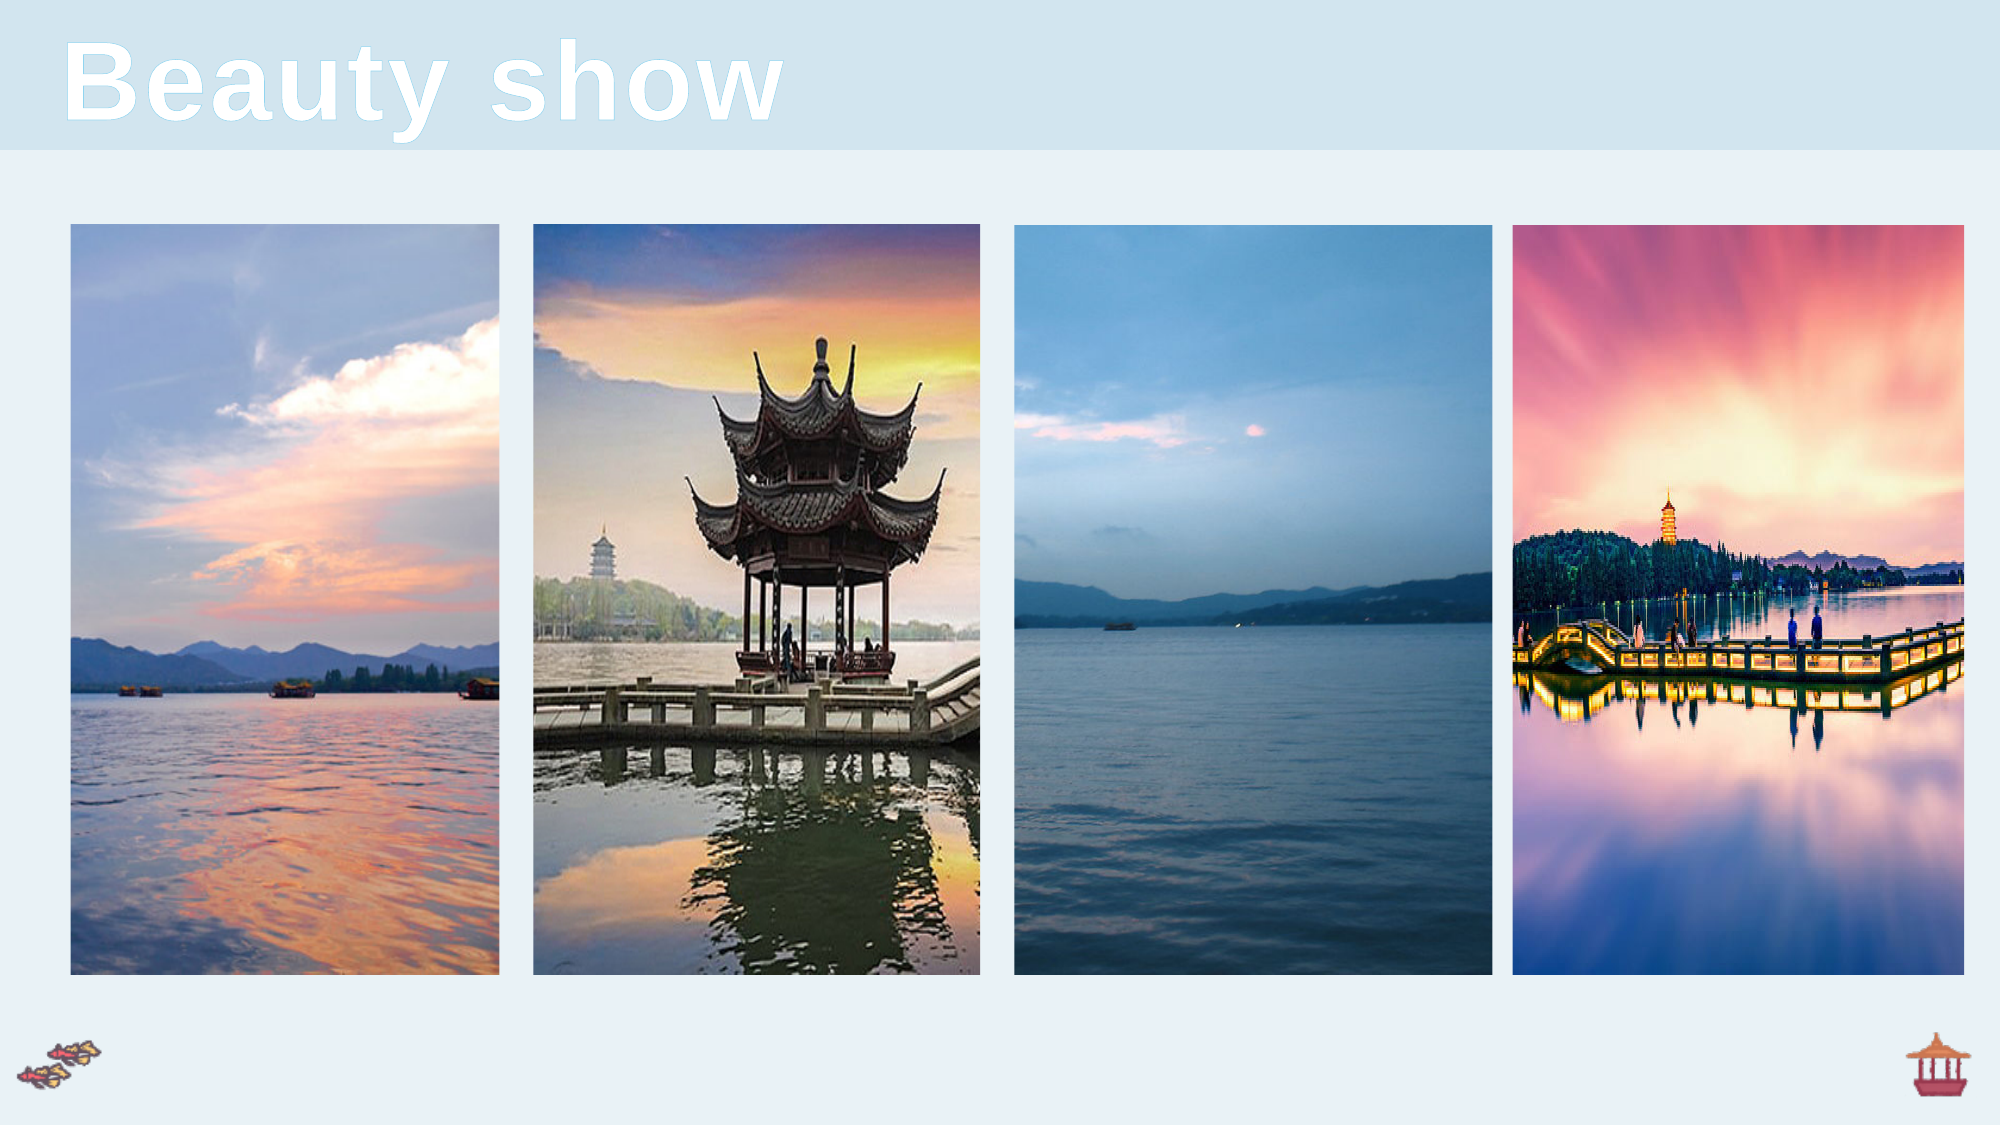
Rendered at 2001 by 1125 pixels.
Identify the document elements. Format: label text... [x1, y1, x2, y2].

text_box [0, 0, 2000, 151]
picture [1512, 225, 1965, 985]
picture [0, 1006, 119, 1125]
picture [533, 224, 981, 975]
picture [1881, 1006, 2000, 1125]
text_box Beauty show [44, 50, 1846, 150]
picture [1014, 225, 1493, 975]
picture [70, 224, 500, 975]
